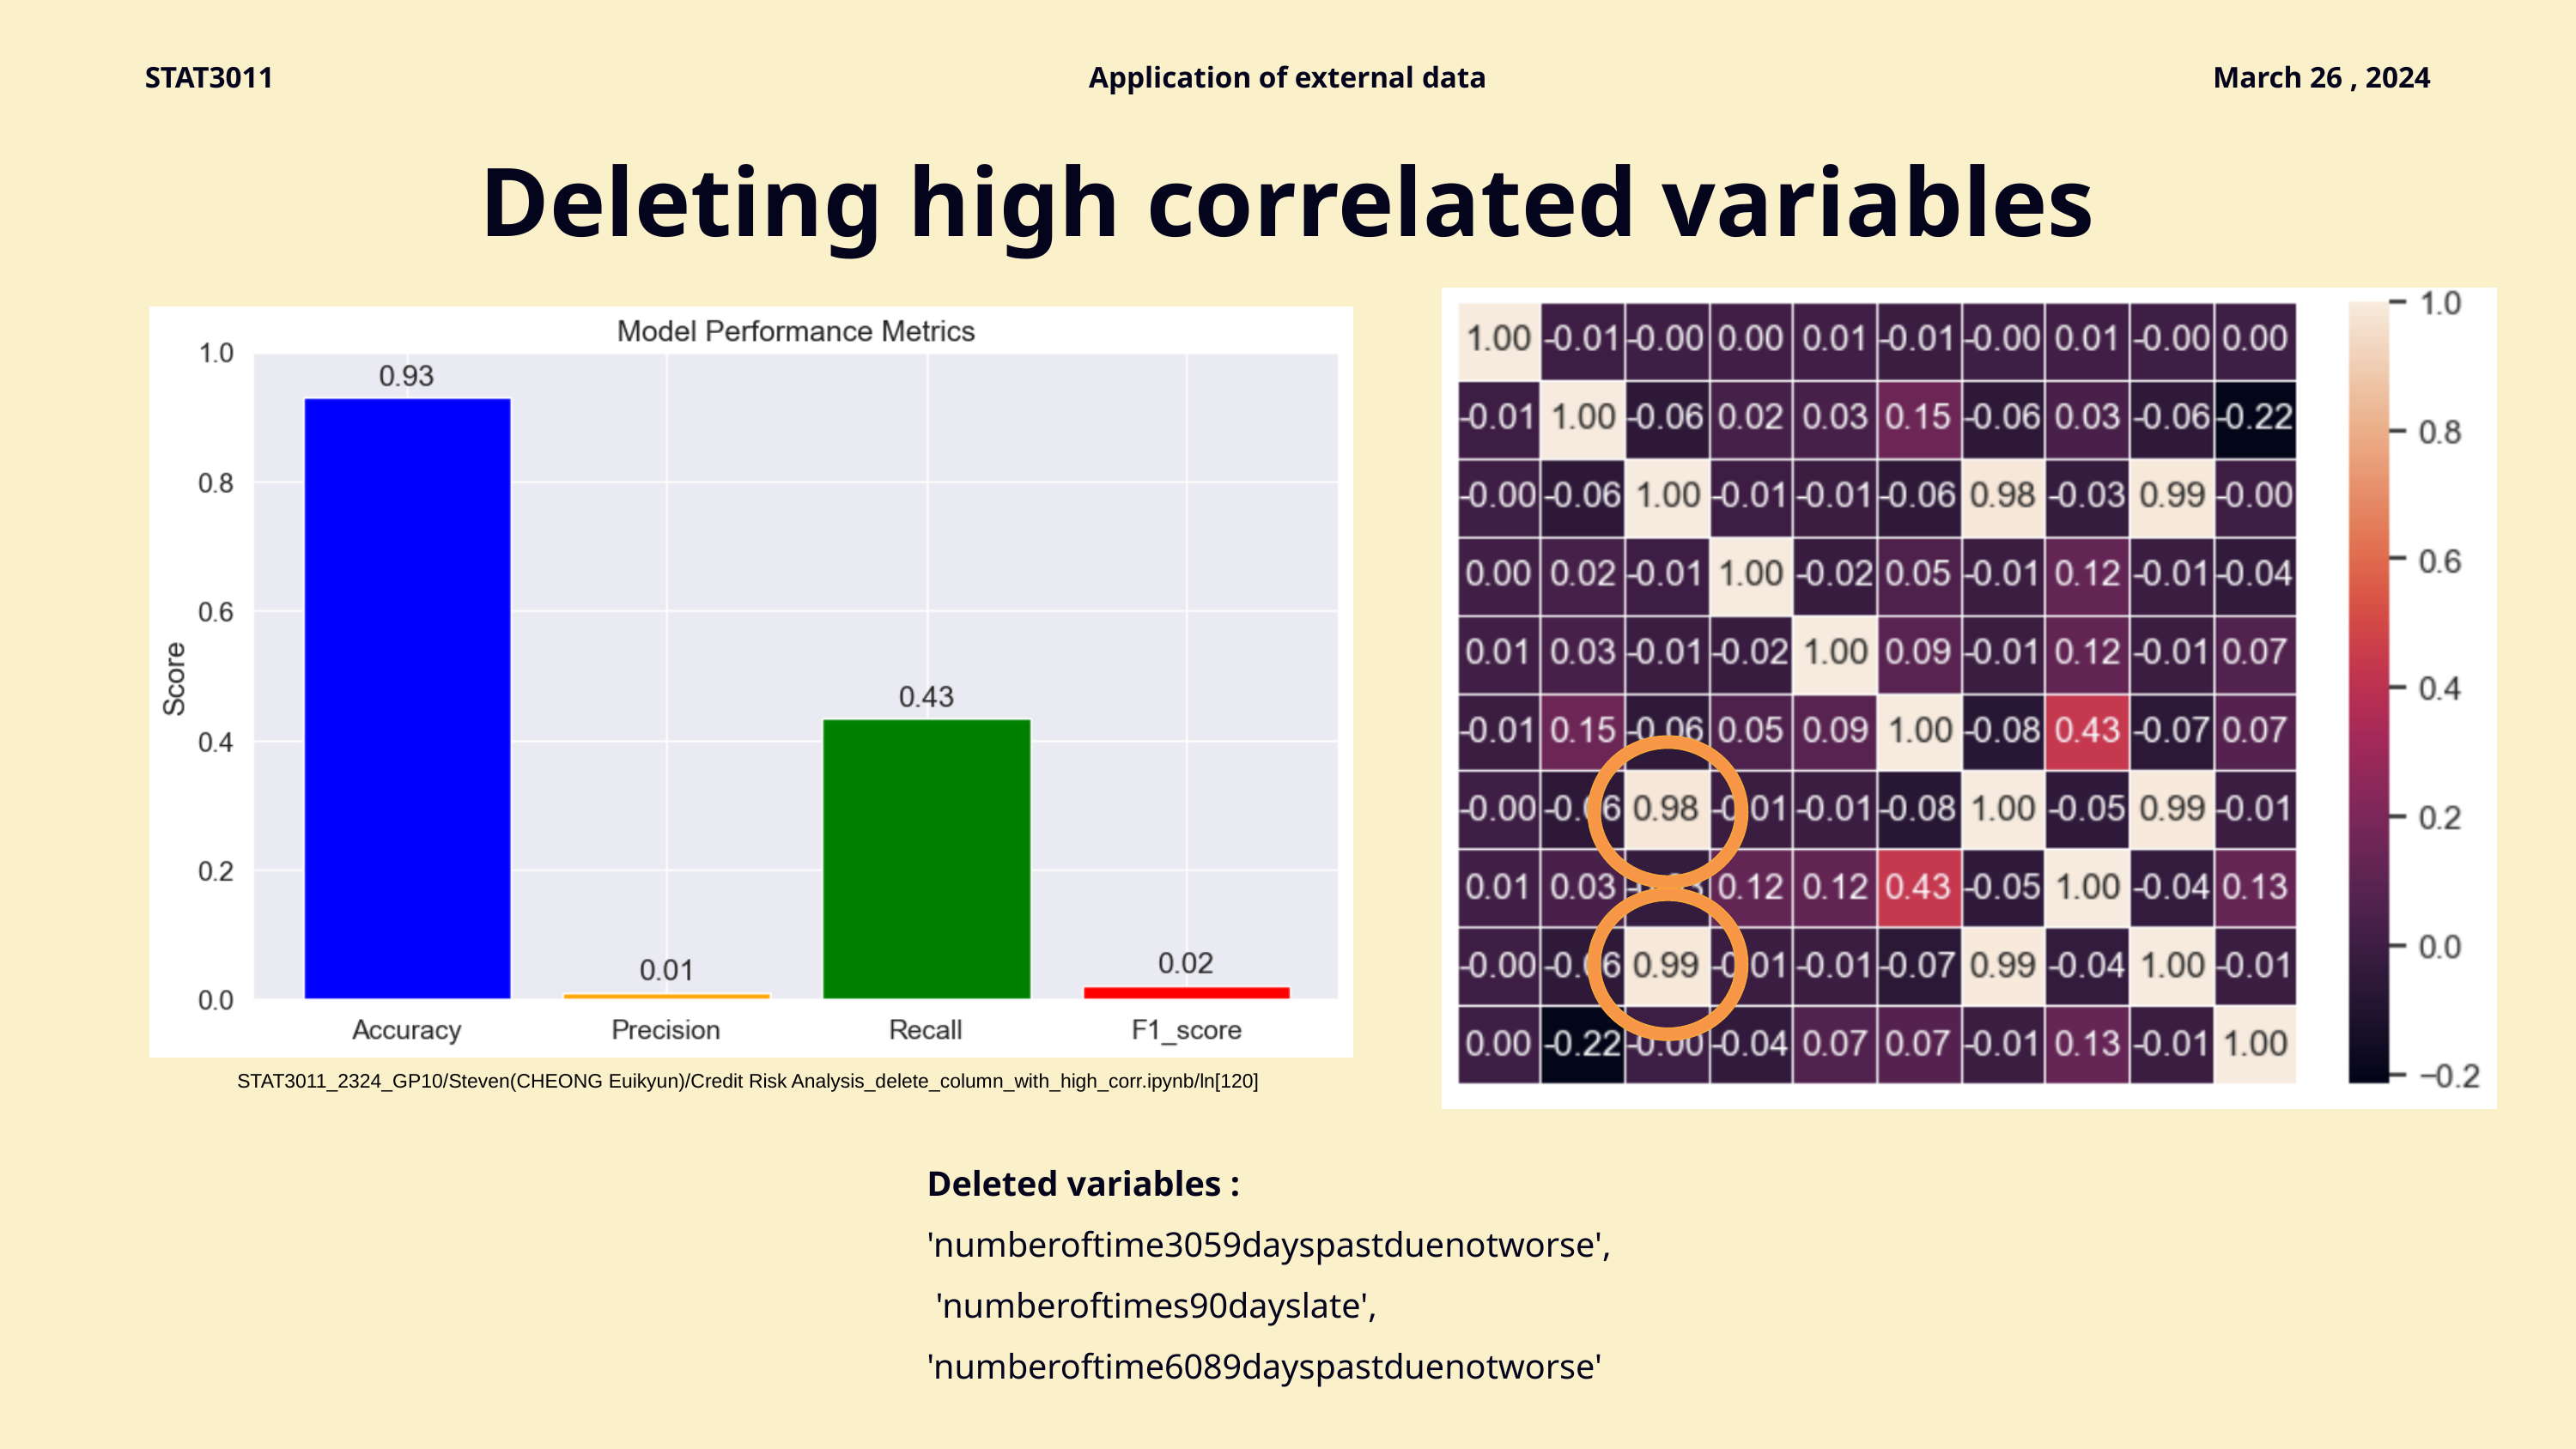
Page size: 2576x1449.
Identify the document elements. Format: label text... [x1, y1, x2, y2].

picture [149, 306, 1353, 1058]
text_box STAT3011 [144, 45, 368, 94]
text_box Deleted variables : 'numberoftime3059dayspastduenotworse', 'numberoftimes90dayslate', 'numberoftime6089dayspastduenotworse' [927, 1141, 1649, 1386]
text_box March 26 , 2024 [2174, 45, 2432, 94]
picture [1442, 288, 2497, 1110]
text_box Deleting high correlated variables [144, 163, 2432, 255]
text_box STAT3011_2324_GP10/Steven(CHEONG Euikyun)/Credit Risk Analysis_delete_column_with_high_corr.ipynb/ln[120] [224, 1064, 1279, 1105]
text_box Application of external data [1034, 45, 1543, 94]
